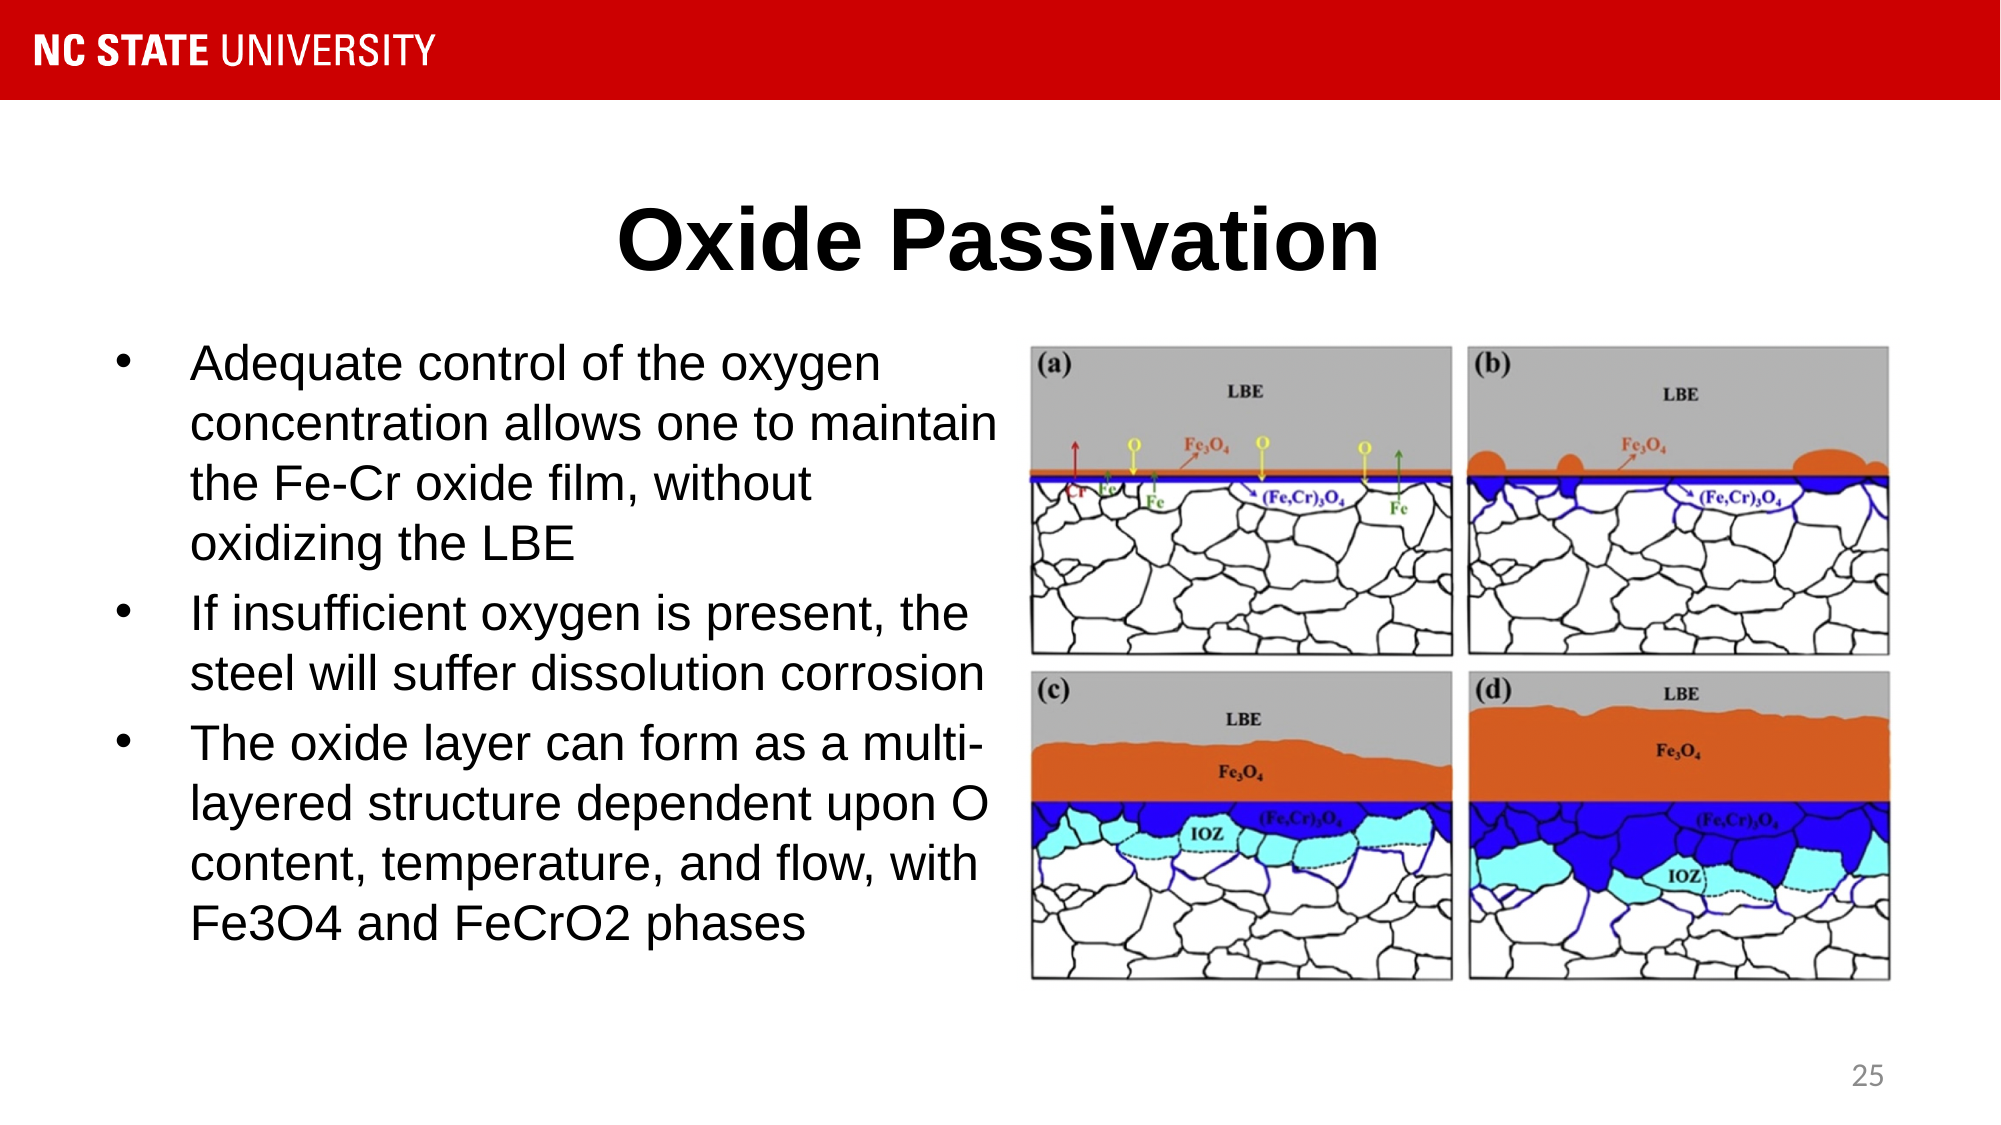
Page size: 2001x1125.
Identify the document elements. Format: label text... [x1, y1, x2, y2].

list Adequate control of the oxygen concentration allows one to maintain the Fe-Cr oxide film, without oxidizing the LBE If insufficient oxygen is present, the steel will suffer dissolution corrosion The oxide layer can form as a multi-layered structure dependent upon O content, temperature, and flow, with Fe3O4 and FeCrO2 phases [99, 322, 1017, 1005]
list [1016, 337, 1901, 991]
picture [0, 0, 2001, 100]
title Oxide Passivation [99, 147, 1900, 323]
slide_number 25 [1433, 1042, 1900, 1103]
